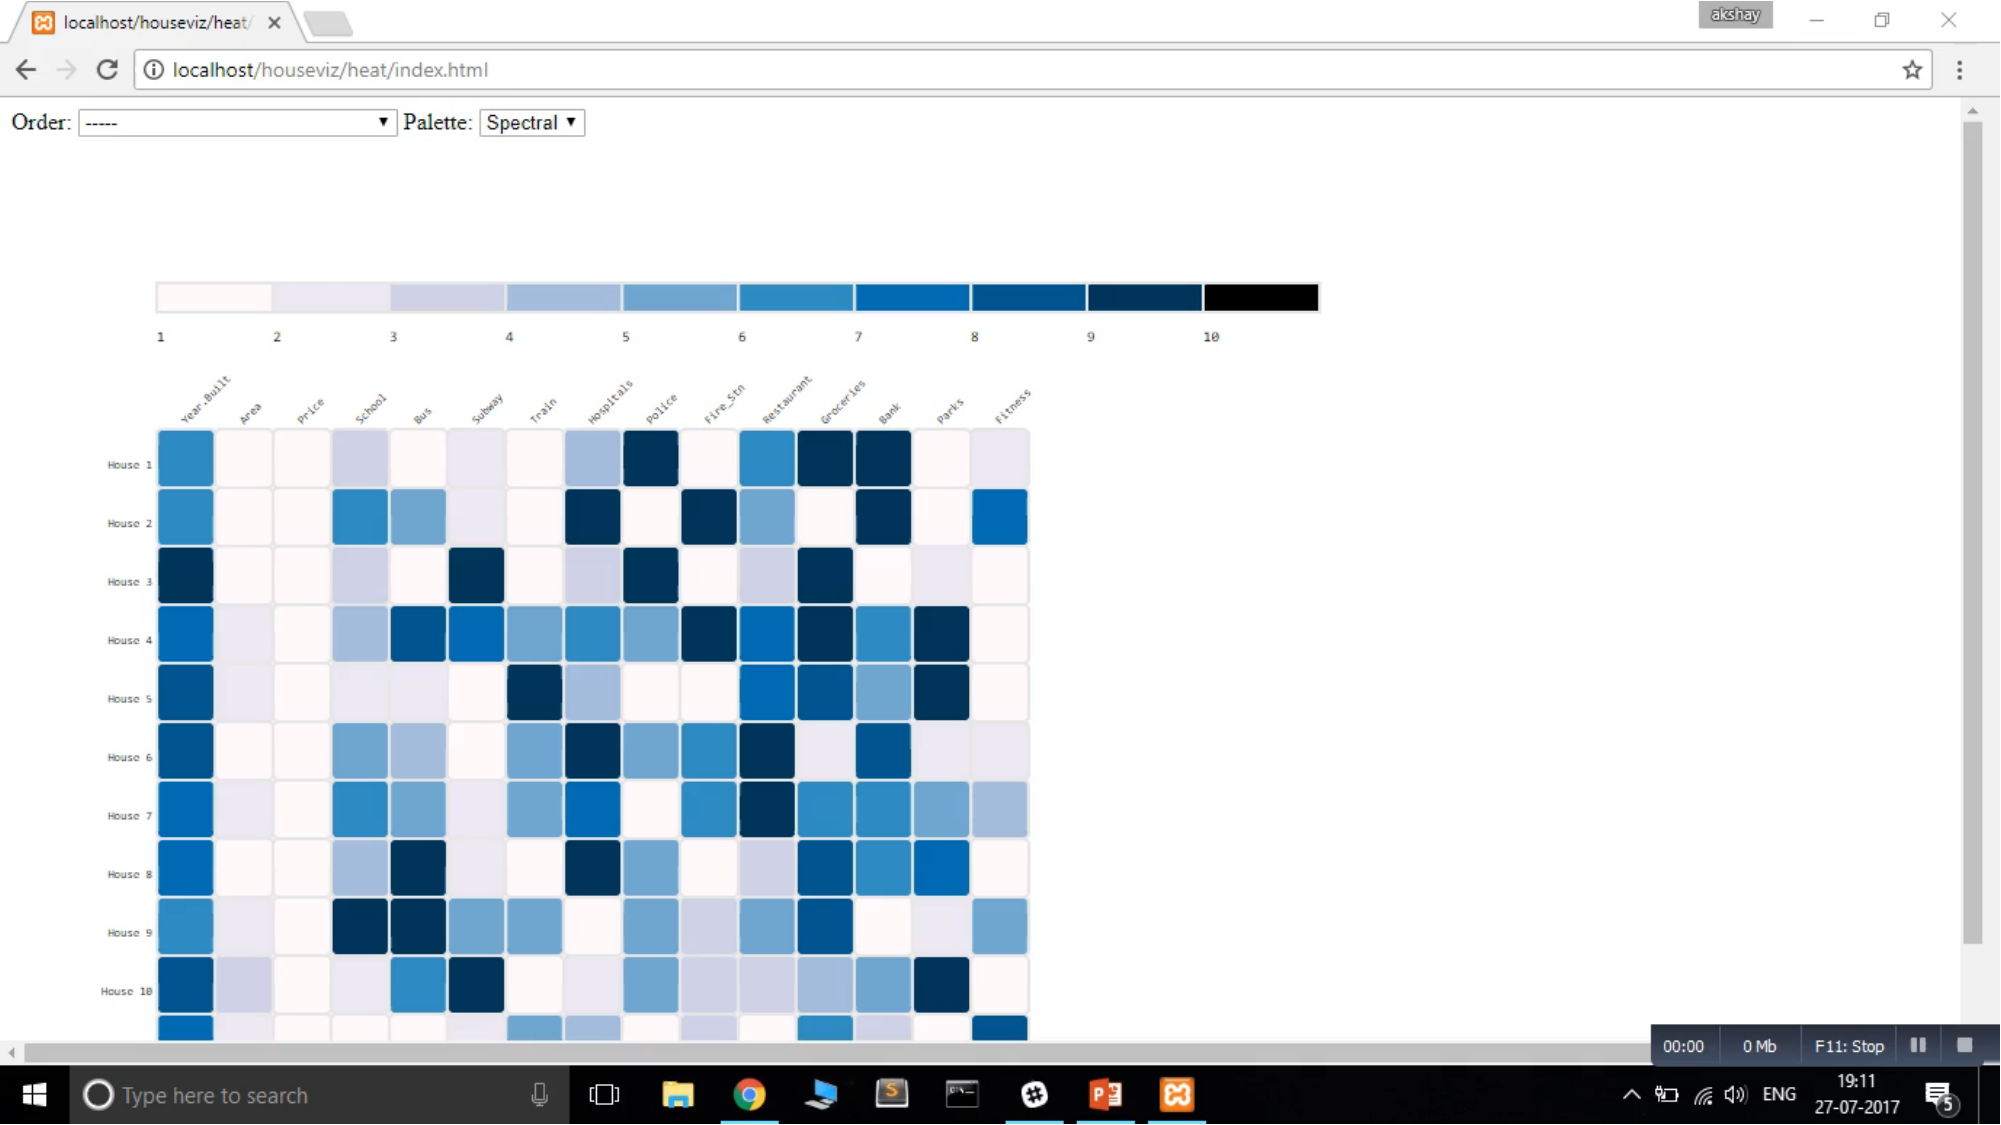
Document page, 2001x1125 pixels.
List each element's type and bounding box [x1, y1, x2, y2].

text_box [0, 0, 2000, 1125]
